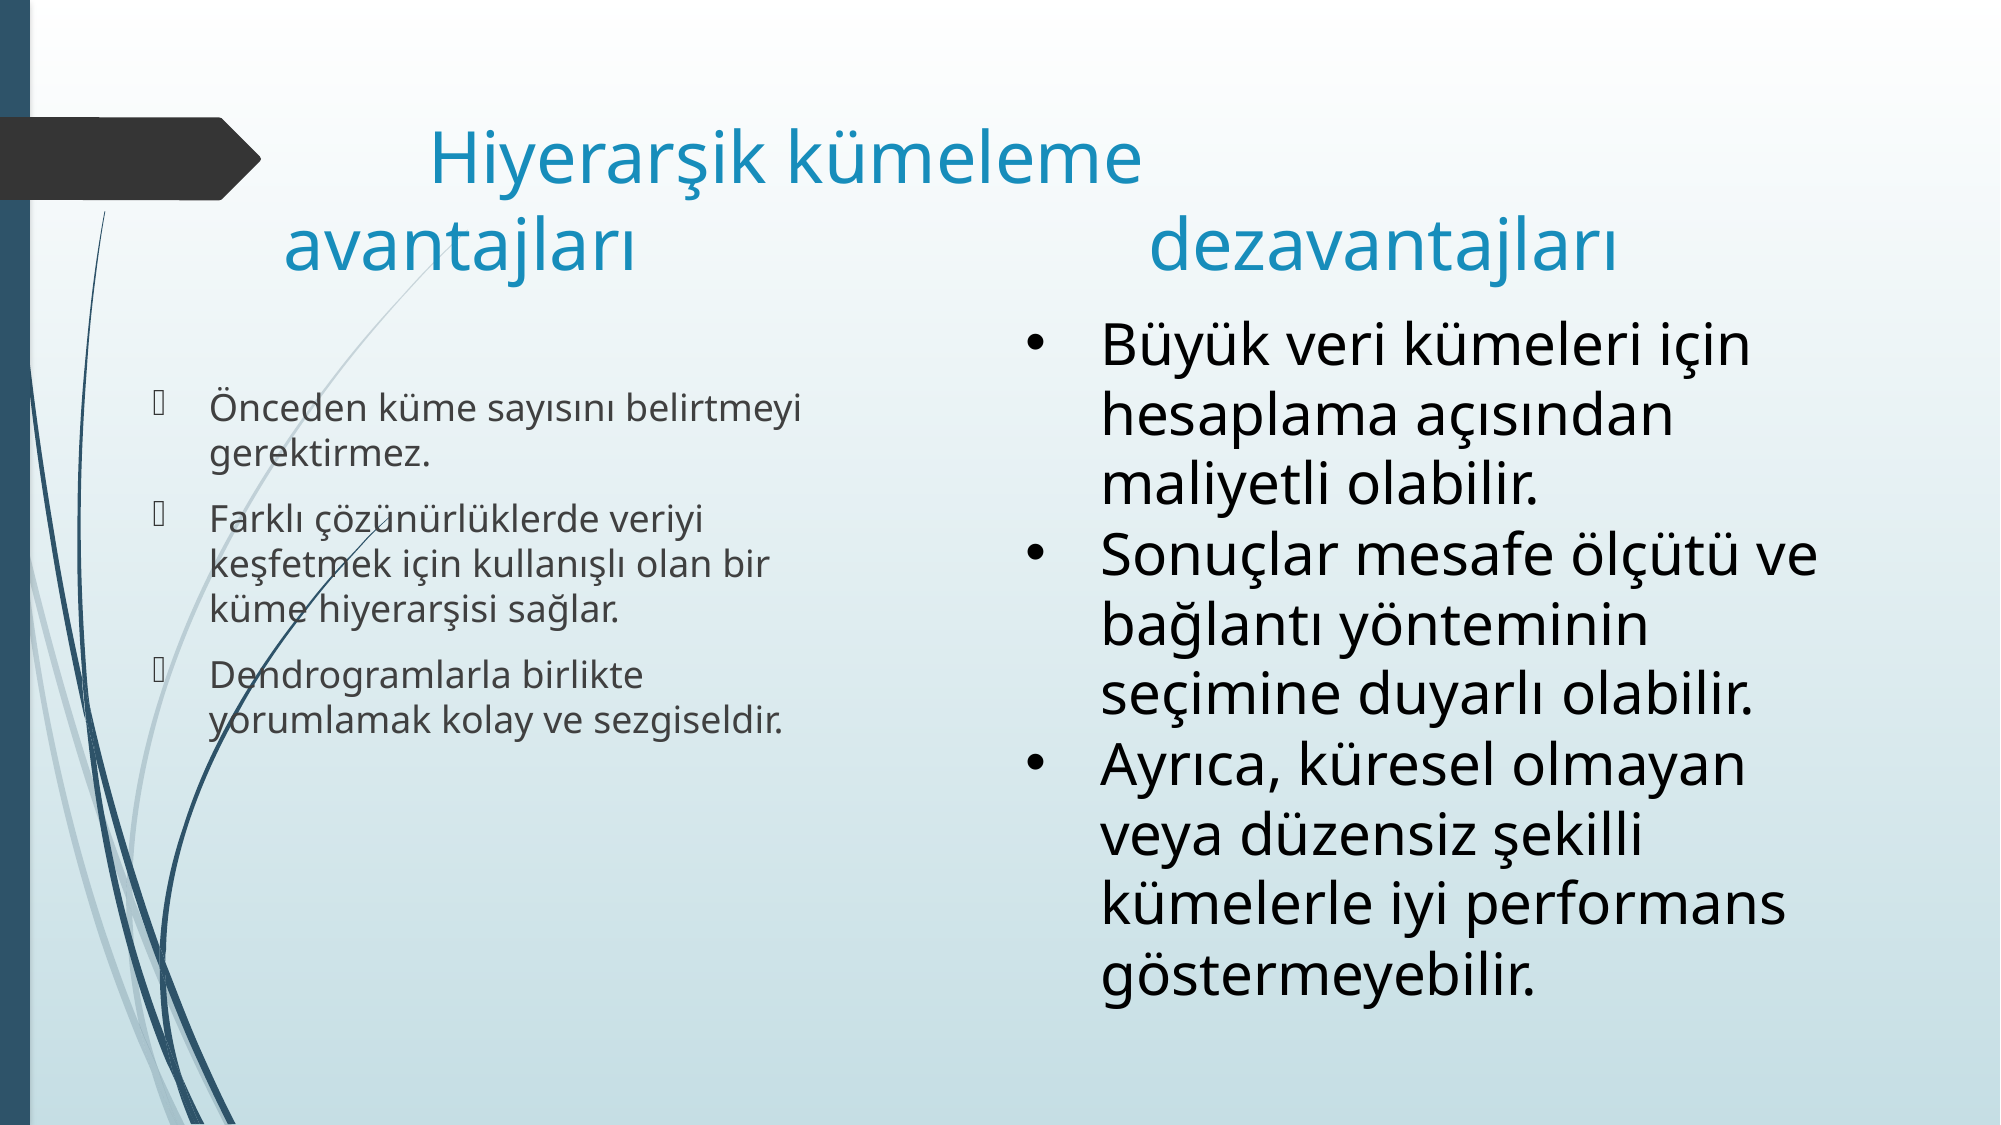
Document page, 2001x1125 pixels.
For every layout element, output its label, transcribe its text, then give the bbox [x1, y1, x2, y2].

text_box Büyük veri kümeleri için hesaplama açısından maliyetli olabilir. Sonuçlar mesafe ölçütü ve bağlantı yönteminin seçimine duyarlı olabilir. Ayrıca, küresel olmayan veya düzensiz şekilli kümelerle iyi performans göstermeyebilir. [1010, 299, 1898, 1014]
title Hiyerarşik kümeleme avantajları dezavantajları [269, 104, 1731, 315]
list Önceden küme sayısını belirtmeyi gerektirmez. Farklı çözünürlüklerde veriyi keşfetmek için kullanışlı olan bir küme hiyerarşisi sağlar. Dendrogramlarla birlikte yorumlamak kolay ve sezgiseldir. [137, 376, 874, 1028]
